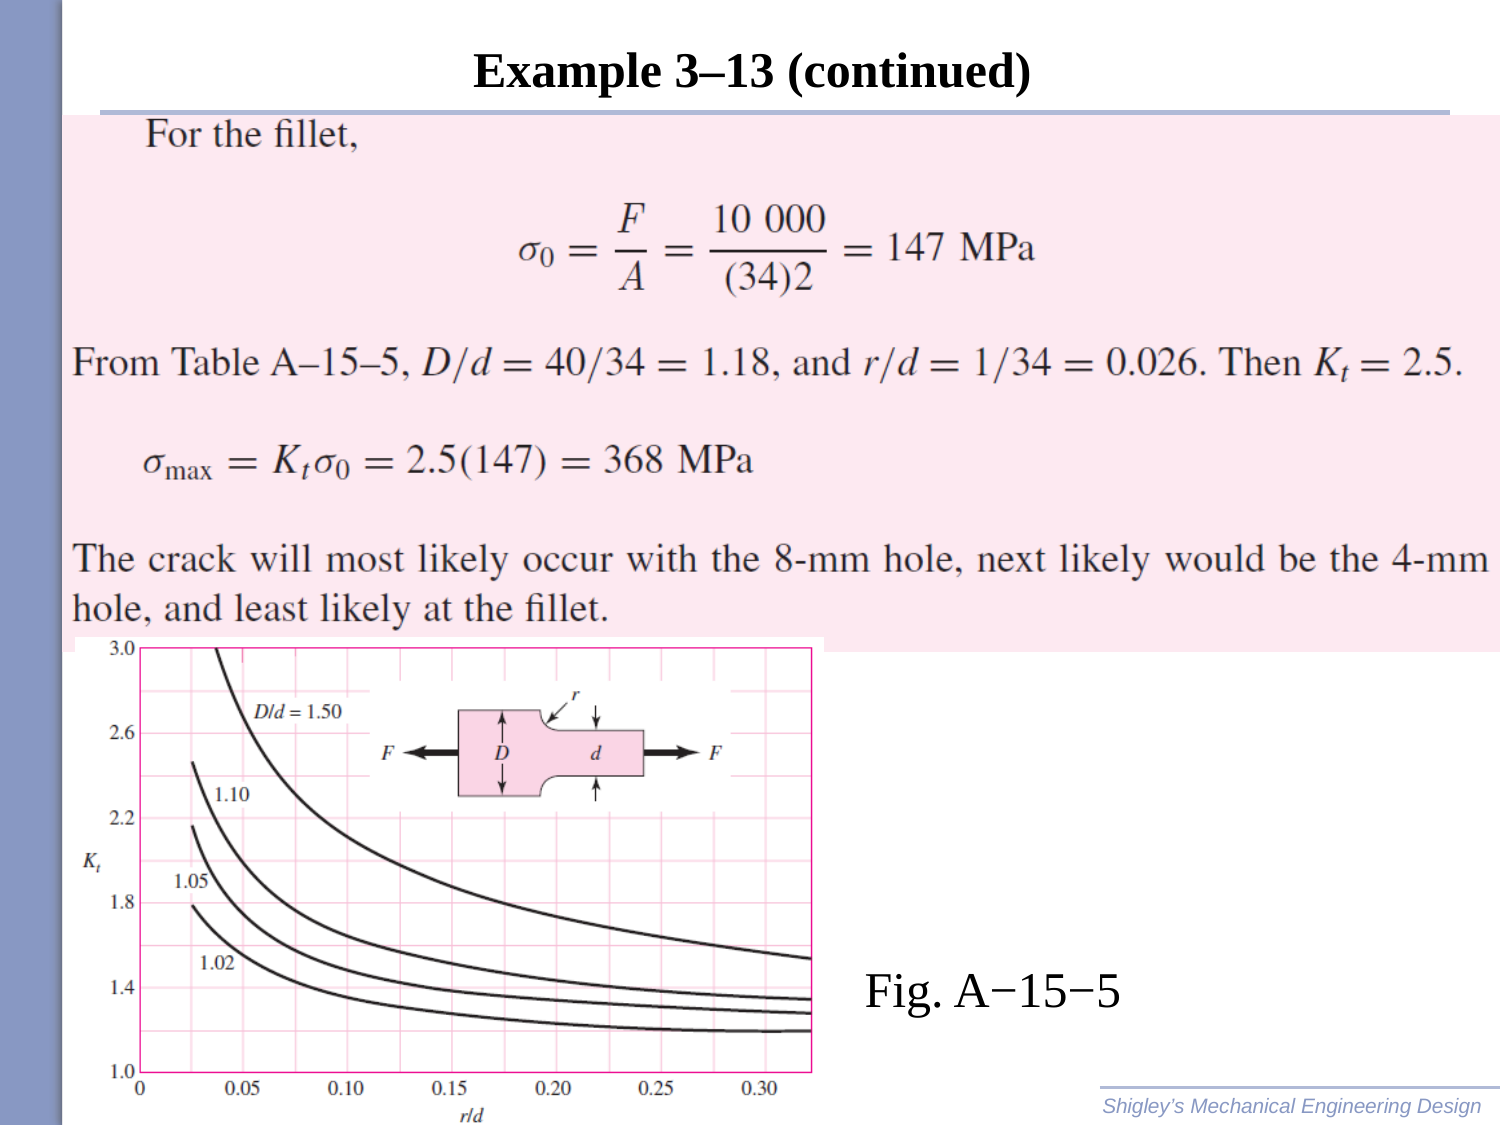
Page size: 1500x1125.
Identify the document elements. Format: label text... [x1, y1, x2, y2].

footer Shigley’s Mechanical Engineering Design [1087, 1074, 1500, 1125]
title Example 3–13 (continued) [137, 30, 1368, 106]
picture [62, 115, 1500, 1125]
text_box Fig. A−15−5 [849, 949, 1163, 1025]
